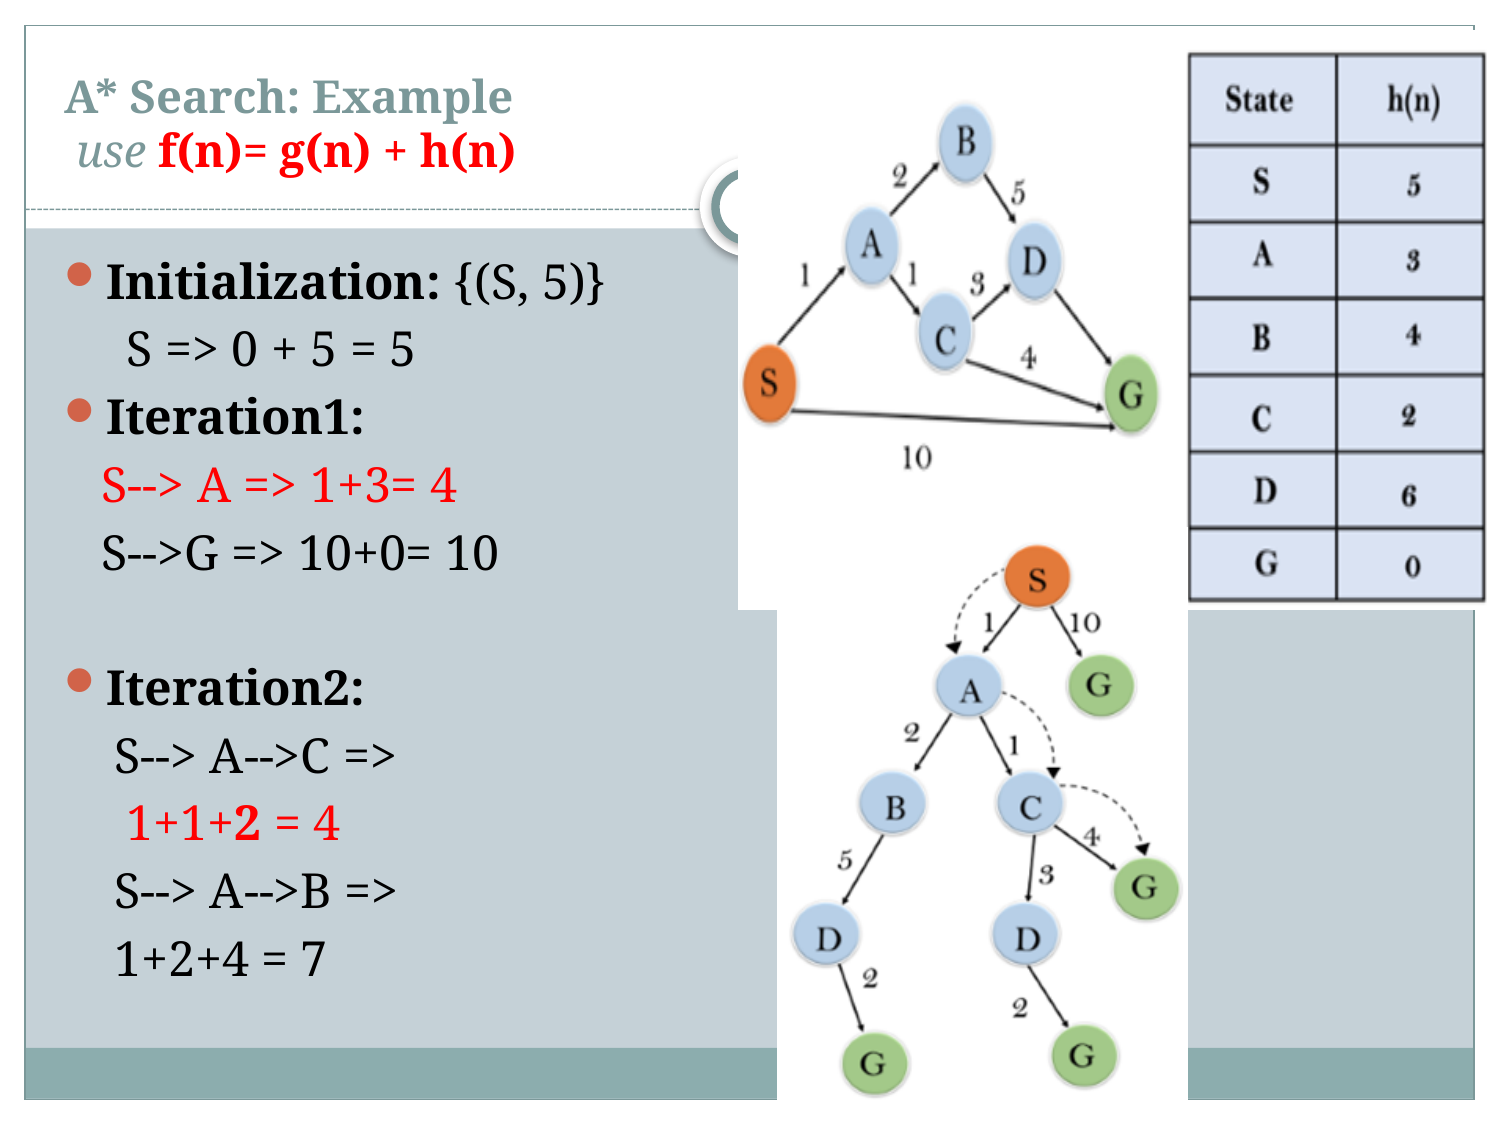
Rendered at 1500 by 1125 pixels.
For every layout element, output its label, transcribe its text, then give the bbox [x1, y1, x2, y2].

title A* Search: Example use f(n)= g(n) + h(n) [49, 60, 731, 185]
list Initialization: {(S, 5)} S => 0 + 5 = 5 Iteration1: S--> A => 1+3= 4 S-->G => 10+0= 10 Iteration2: S--> A-->C => 1+1+2 = 4 S--> A-->B => 1+2+4 = 7 [49, 243, 739, 1071]
picture [737, 30, 1500, 1107]
